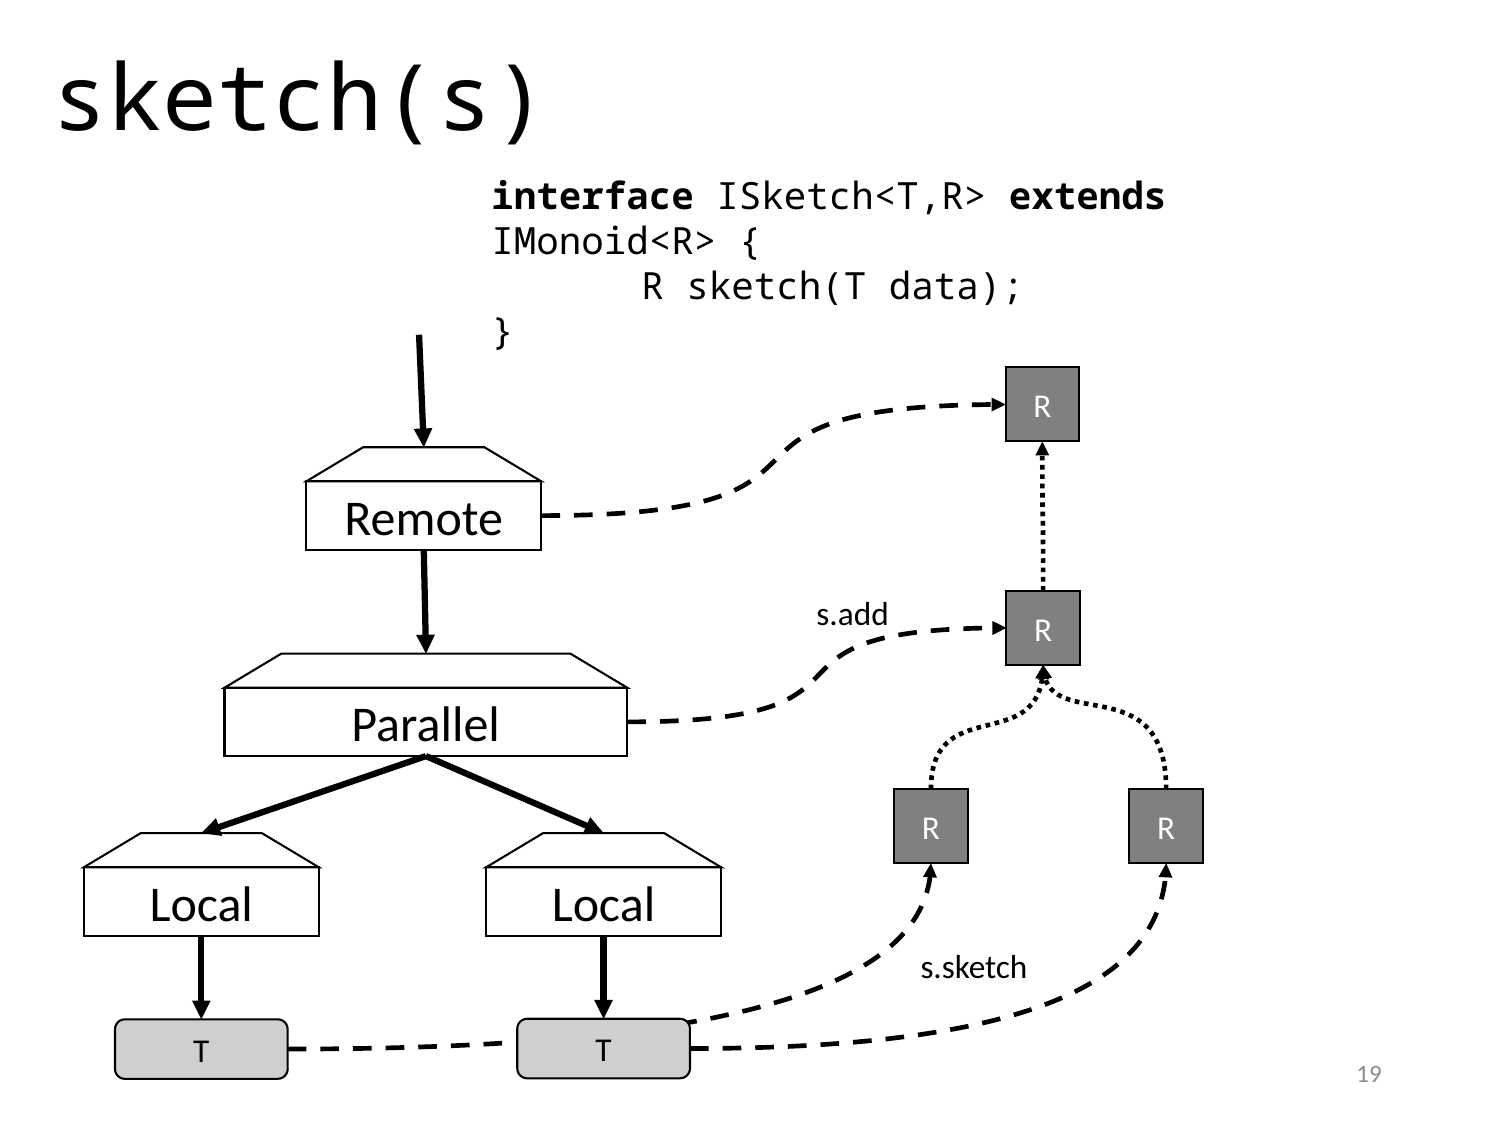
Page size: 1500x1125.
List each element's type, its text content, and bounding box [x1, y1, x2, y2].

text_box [419, 334, 424, 448]
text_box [485, 833, 722, 863]
text_box T [516, 1049, 692, 1080]
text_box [627, 627, 1007, 722]
title sketch(s) [37, 18, 1402, 183]
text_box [425, 757, 604, 834]
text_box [287, 863, 931, 1049]
text_box T [113, 1018, 289, 1080]
slide_number 19 [1059, 1042, 1397, 1103]
text_box s.add [801, 584, 1067, 640]
text_box interface ISketch<T,R> extends IMonoid<R> { R sketch(T data); } [476, 164, 1402, 360]
text_box R [1128, 788, 1204, 864]
text_box R [1007, 590, 1081, 666]
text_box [83, 833, 319, 936]
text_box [1042, 665, 1167, 789]
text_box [931, 863, 1167, 1049]
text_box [924, 670, 1042, 784]
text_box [306, 447, 542, 550]
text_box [224, 653, 628, 757]
text_box R [893, 788, 969, 863]
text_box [541, 404, 1006, 516]
text_box R [1005, 366, 1080, 442]
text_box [201, 756, 425, 834]
